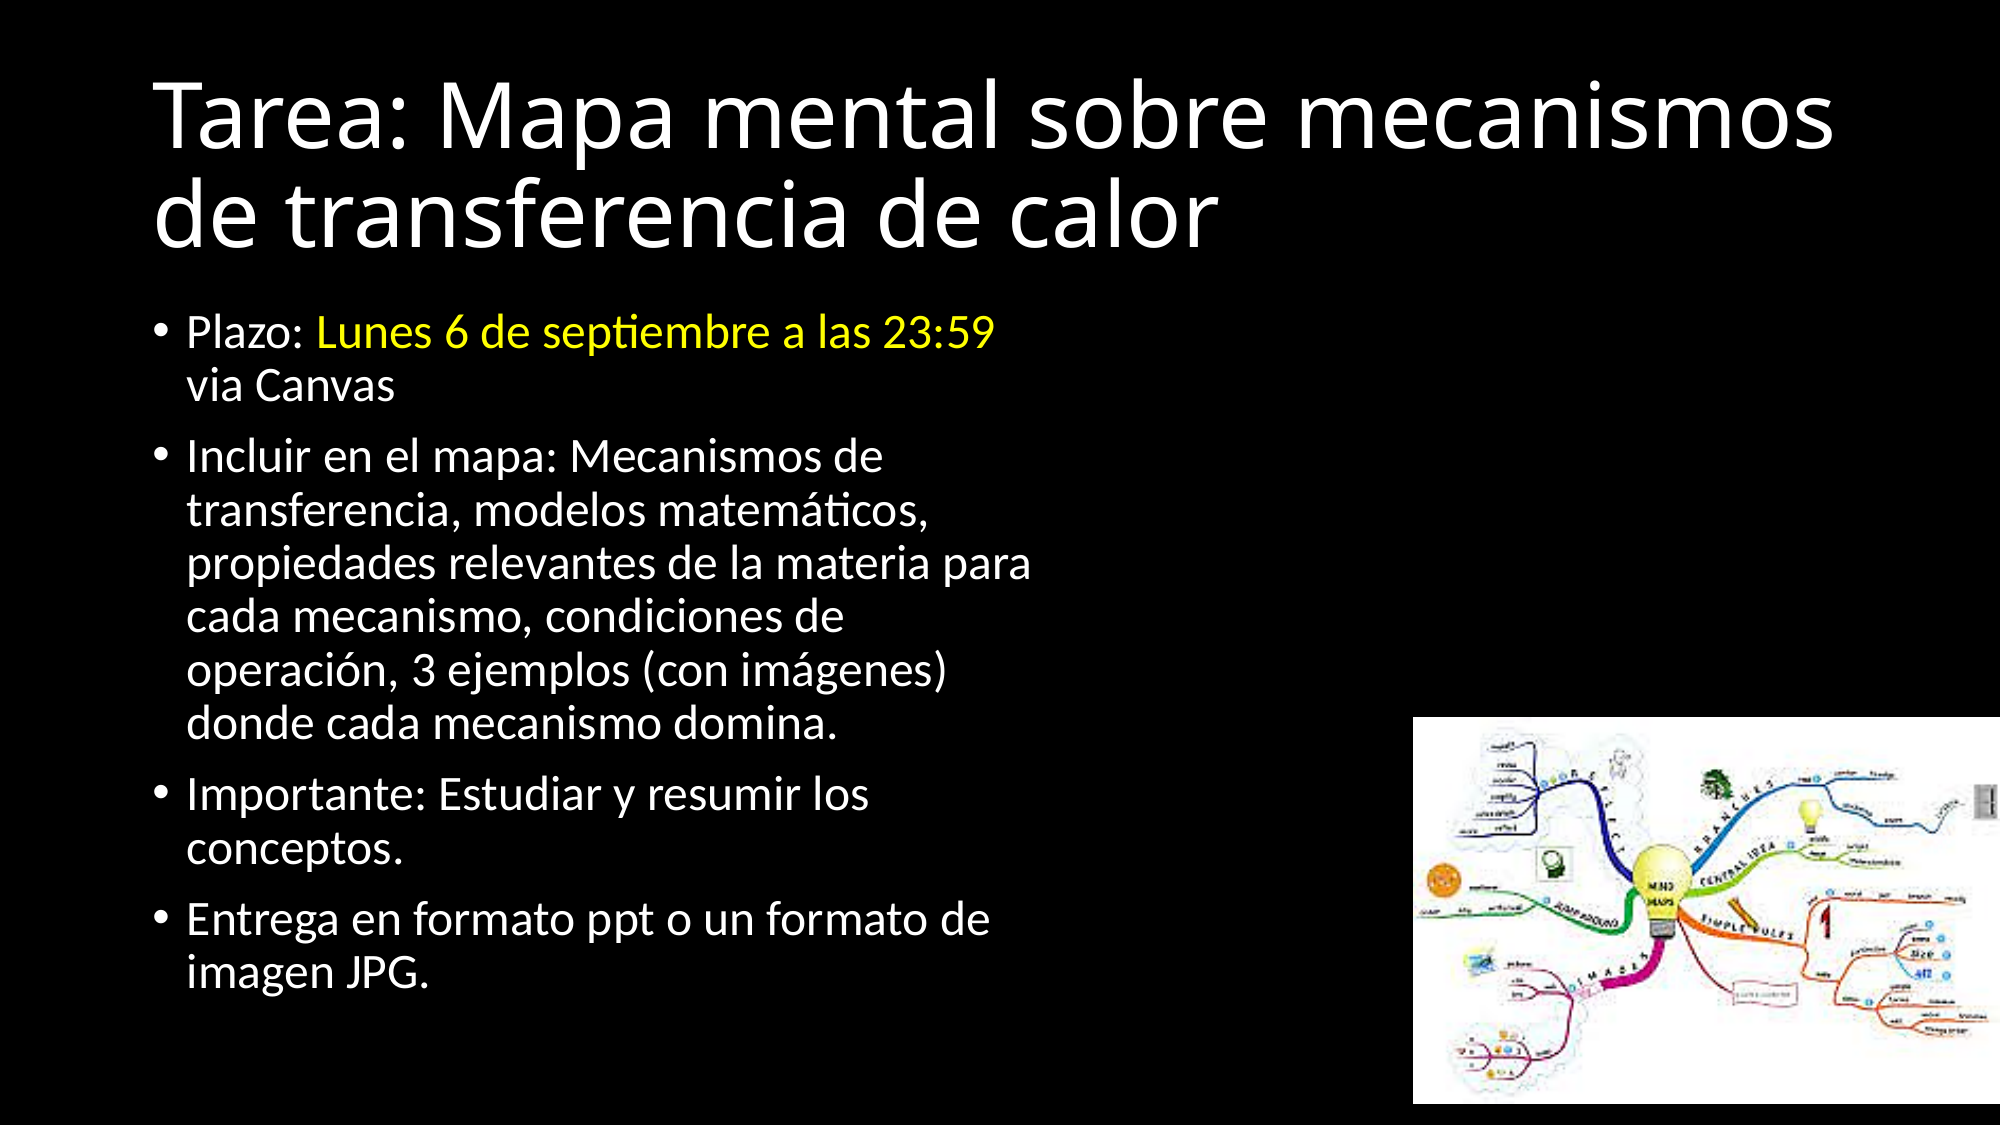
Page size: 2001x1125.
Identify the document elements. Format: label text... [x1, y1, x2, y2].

list Plazo: Lunes 6 de septiembre a las 23:59 via Canvas Incluir en el mapa: Mecanismos de transferencia, modelos matemáticos, propiedades relevantes de la materia para cada mecanismo, condiciones de operación, 3 ejemplos (con imágenes) donde cada mecanismo domina. Importante: Estudiar y resumir los conceptos. Entrega en formato ppt o un formato de imagen JPG. [137, 298, 1066, 1012]
title Tarea: Mapa mental sobre mecanismos de transferencia de calor [137, 59, 1863, 278]
picture [1413, 717, 2000, 1104]
